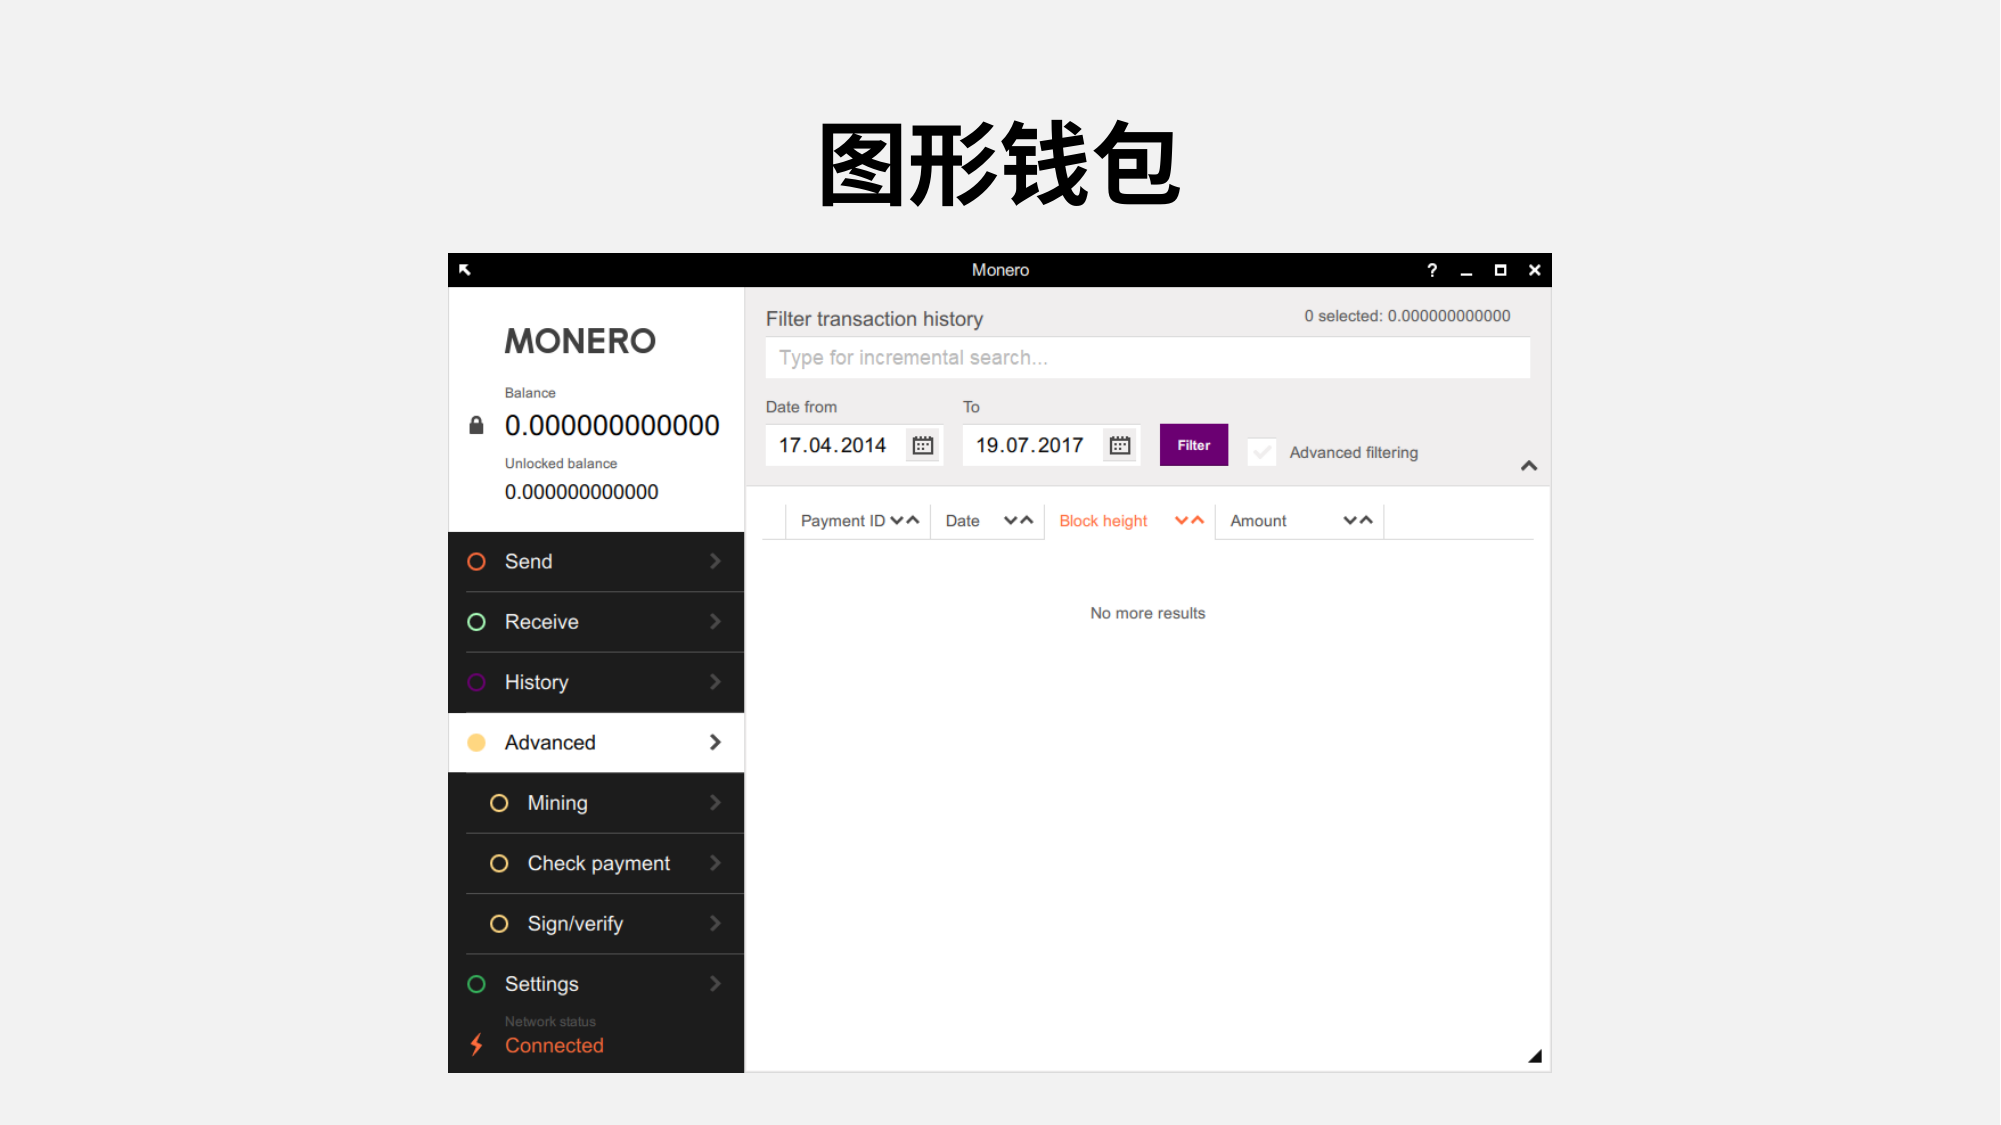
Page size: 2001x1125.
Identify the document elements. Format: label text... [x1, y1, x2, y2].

title 图形钱包 [137, 59, 1863, 278]
picture [448, 253, 1552, 1073]
